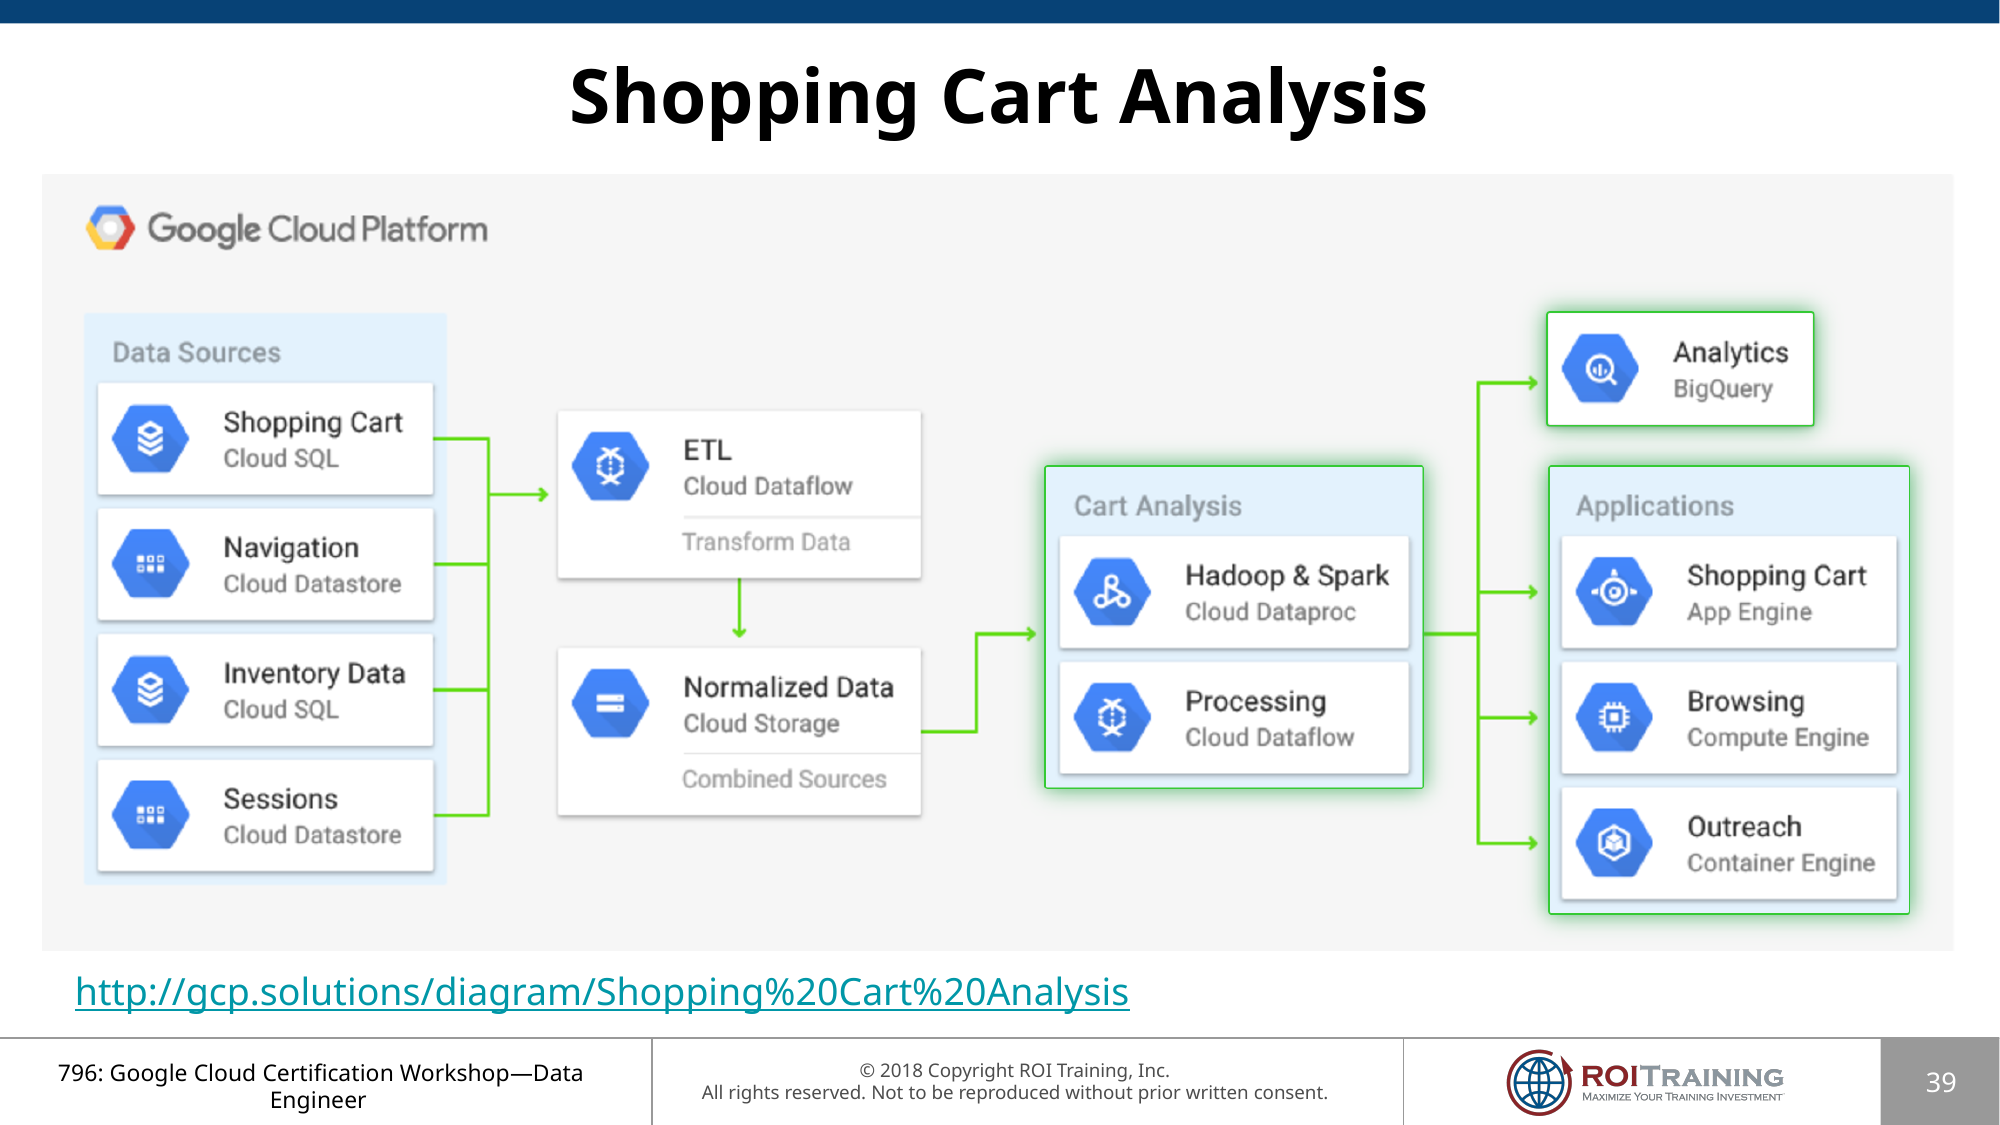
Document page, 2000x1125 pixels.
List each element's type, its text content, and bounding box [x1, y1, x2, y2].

picture [42, 168, 1958, 951]
title Shopping Cart Analysis [68, 30, 1932, 156]
picture [1498, 1048, 1789, 1117]
text_box http://gcp.solutions/diagram/Shopping%20Cart%20Analysis [59, 958, 1961, 1026]
